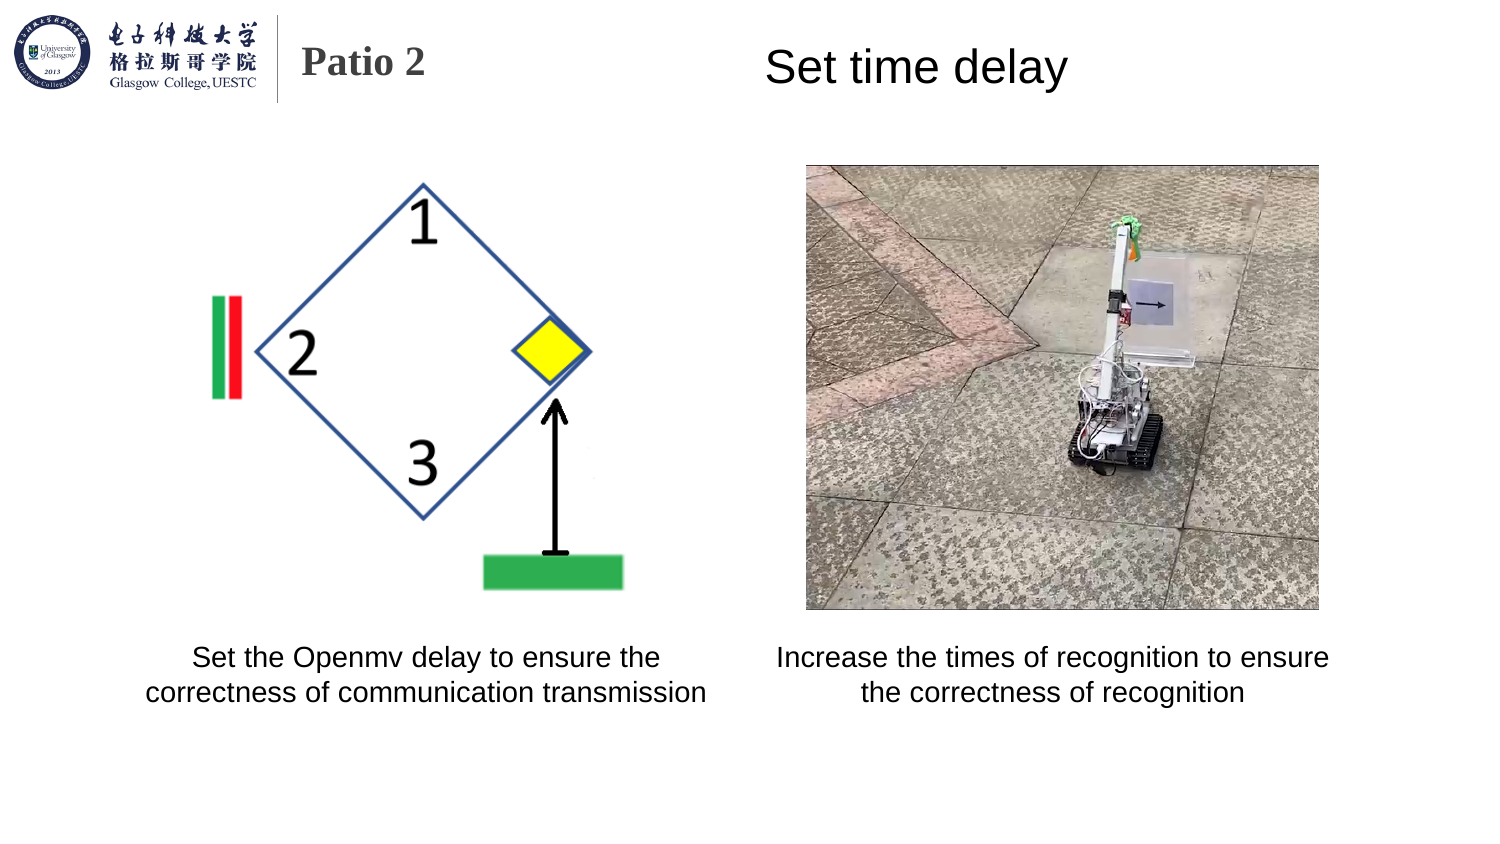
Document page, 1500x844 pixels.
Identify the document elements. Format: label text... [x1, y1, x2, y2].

text_box Set the Openmv delay to ensure the correctness of communication transmission [110, 630, 743, 716]
picture [14, 15, 257, 90]
picture [191, 165, 653, 610]
text_box Set time delay [415, 28, 1419, 101]
text_box Increase the times of recognition to ensure the correctness of recognition [757, 630, 1349, 716]
picture [806, 165, 1319, 610]
text_box Patio 2 [286, 26, 807, 91]
